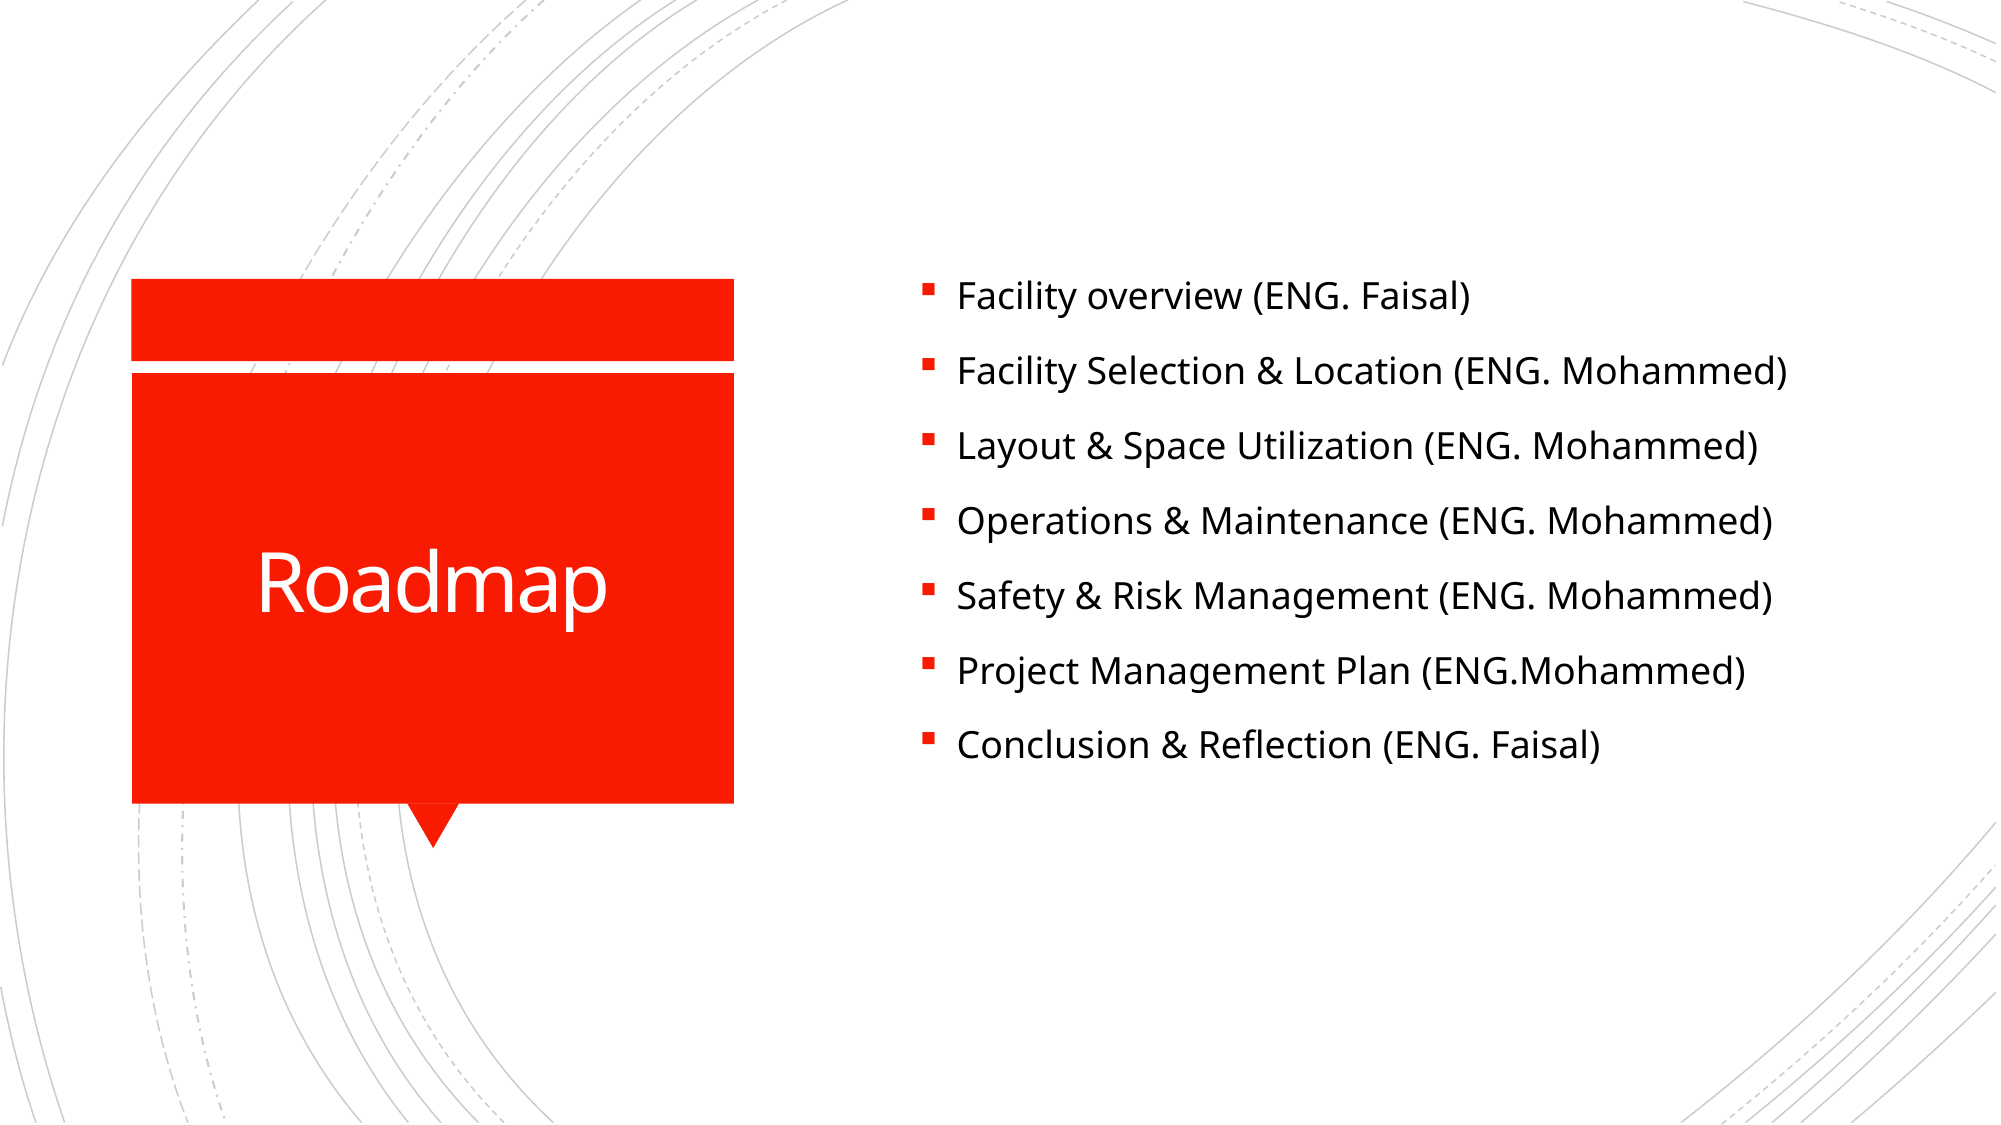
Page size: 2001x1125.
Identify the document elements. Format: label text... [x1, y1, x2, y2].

title Roadmap [145, 385, 720, 789]
list Facility overview (ENG. Faisal) Facility Selection & Location (ENG. Mohammed) Layout & Space Utilization (ENG. Mohammed) Operations & Maintenance (ENG. Mohammed) Safety & Risk Management (ENG. Mohammed) Project Management Plan (ENG.Mohammed) Conclusion & Reflection (ENG. Faisal) [904, 305, 1866, 1024]
